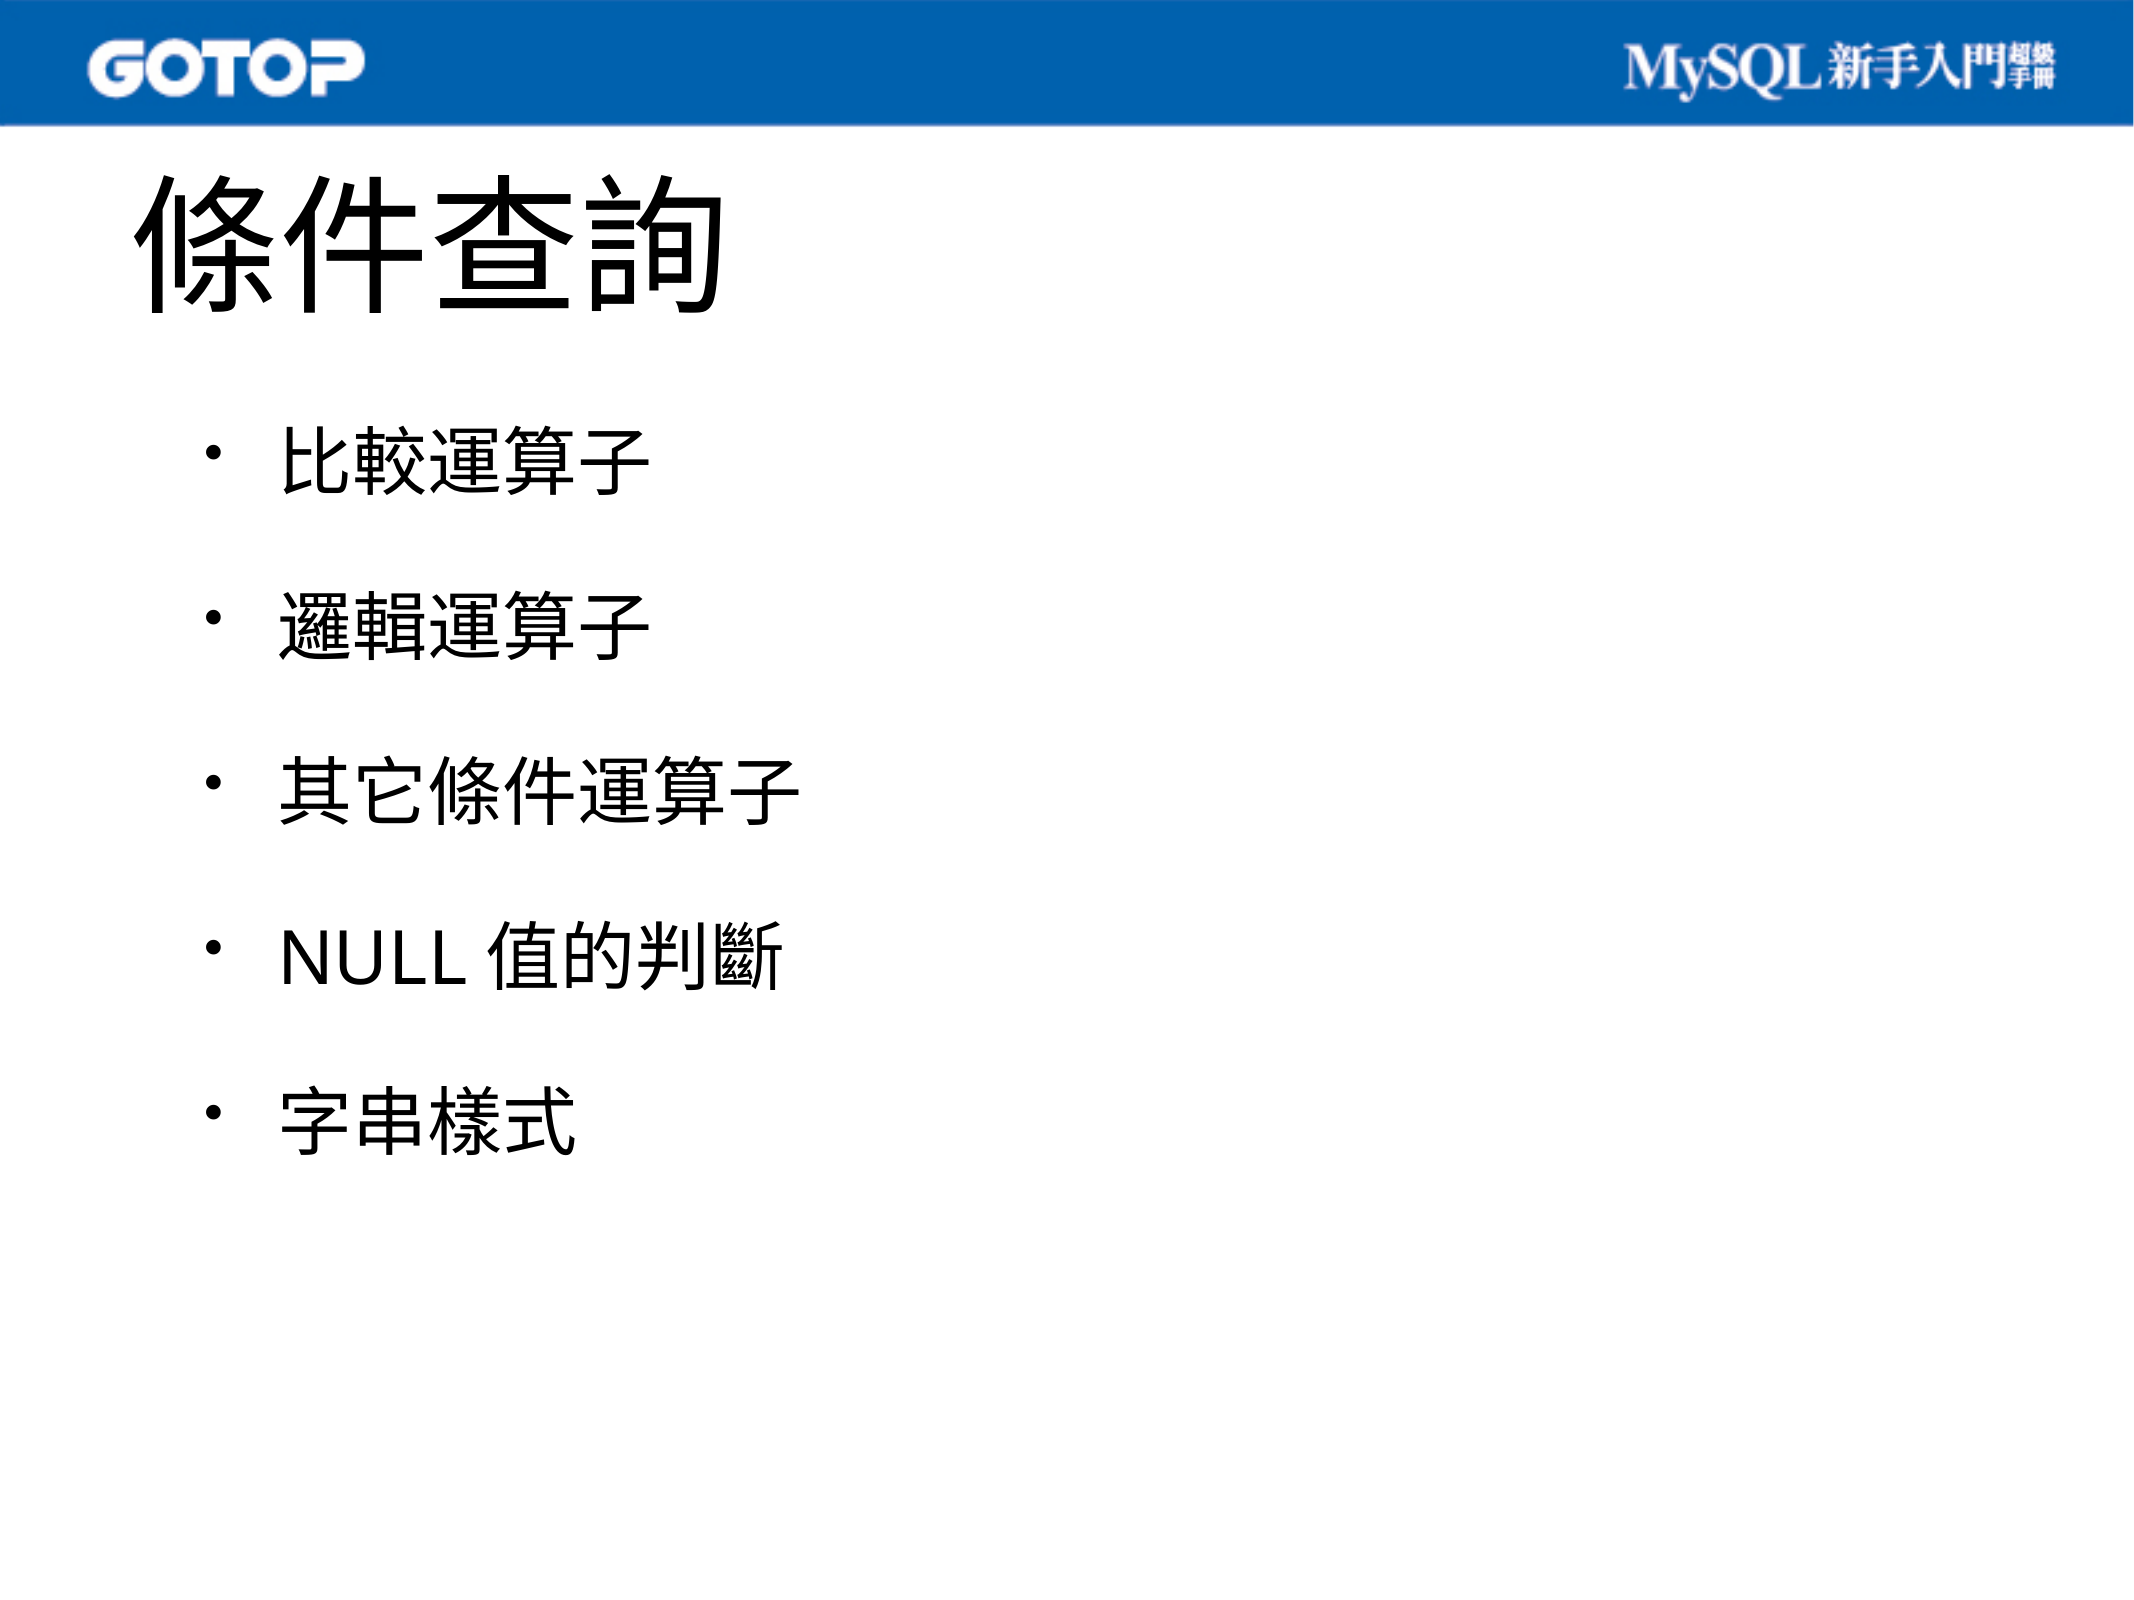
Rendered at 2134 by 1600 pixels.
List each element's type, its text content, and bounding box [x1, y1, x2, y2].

title 條件查詢 [128, 41, 2005, 443]
list 比較運算子 邏輯運算子 其它條件運算子 NULL值的判斷 字串樣式 [203, 319, 2080, 1259]
picture [0, 0, 2134, 1600]
